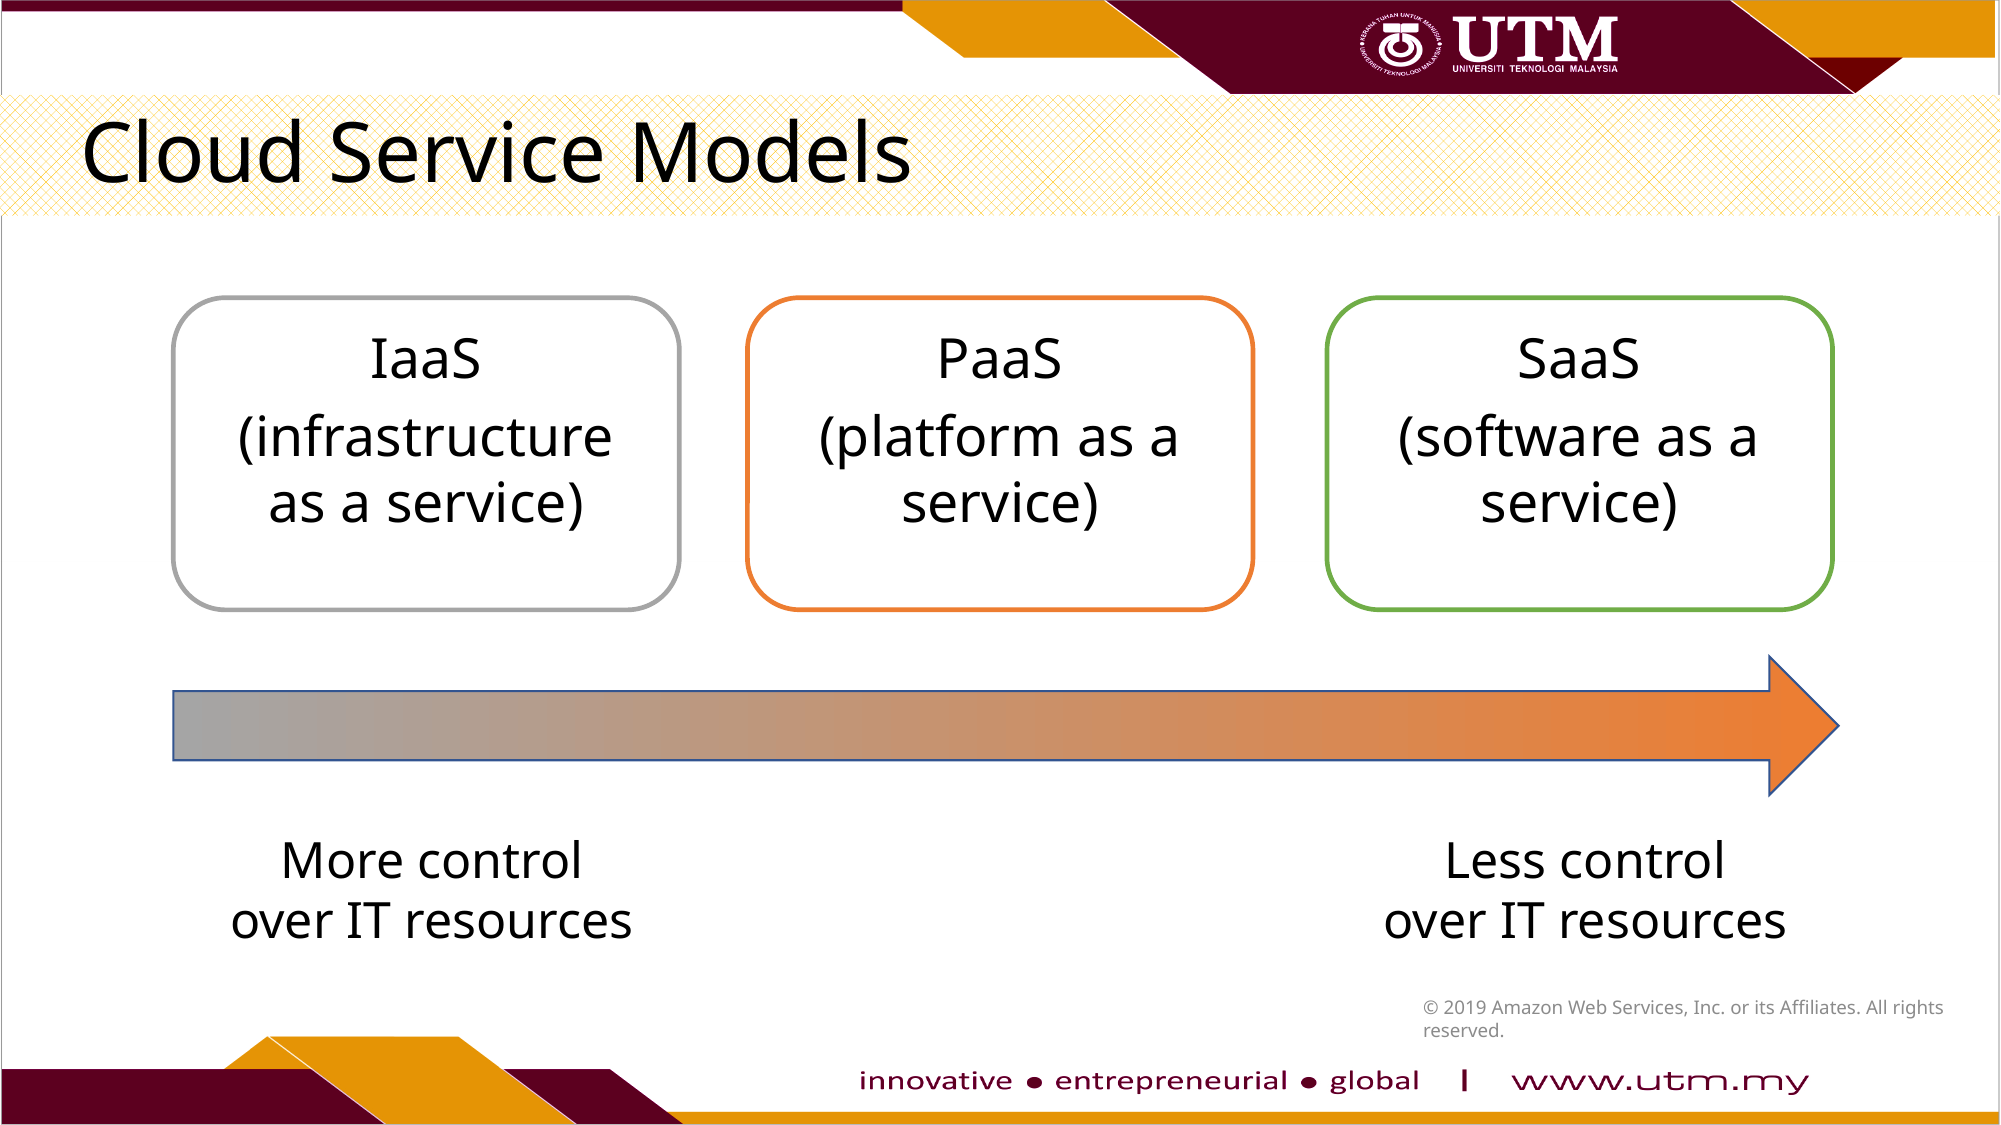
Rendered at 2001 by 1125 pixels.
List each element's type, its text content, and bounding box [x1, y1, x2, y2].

title Cloud Service Models [0, 95, 2000, 216]
text_box Less control over IT resources [1368, 821, 1803, 956]
text_box More control over IT resources [215, 821, 649, 956]
text_box SaaS (software as a service) [1325, 296, 1834, 611]
text_box © 2019 Amazon Web Services, Inc. or its Affiliates. All rights reserved. [1408, 988, 1989, 1049]
text_box PaaS (platform as a service) [746, 296, 1255, 611]
picture [0, 216, 2000, 1125]
picture [0, 0, 2000, 95]
text_box [172, 654, 1841, 798]
text_box IaaS (infrastructure as a service) [172, 296, 681, 611]
